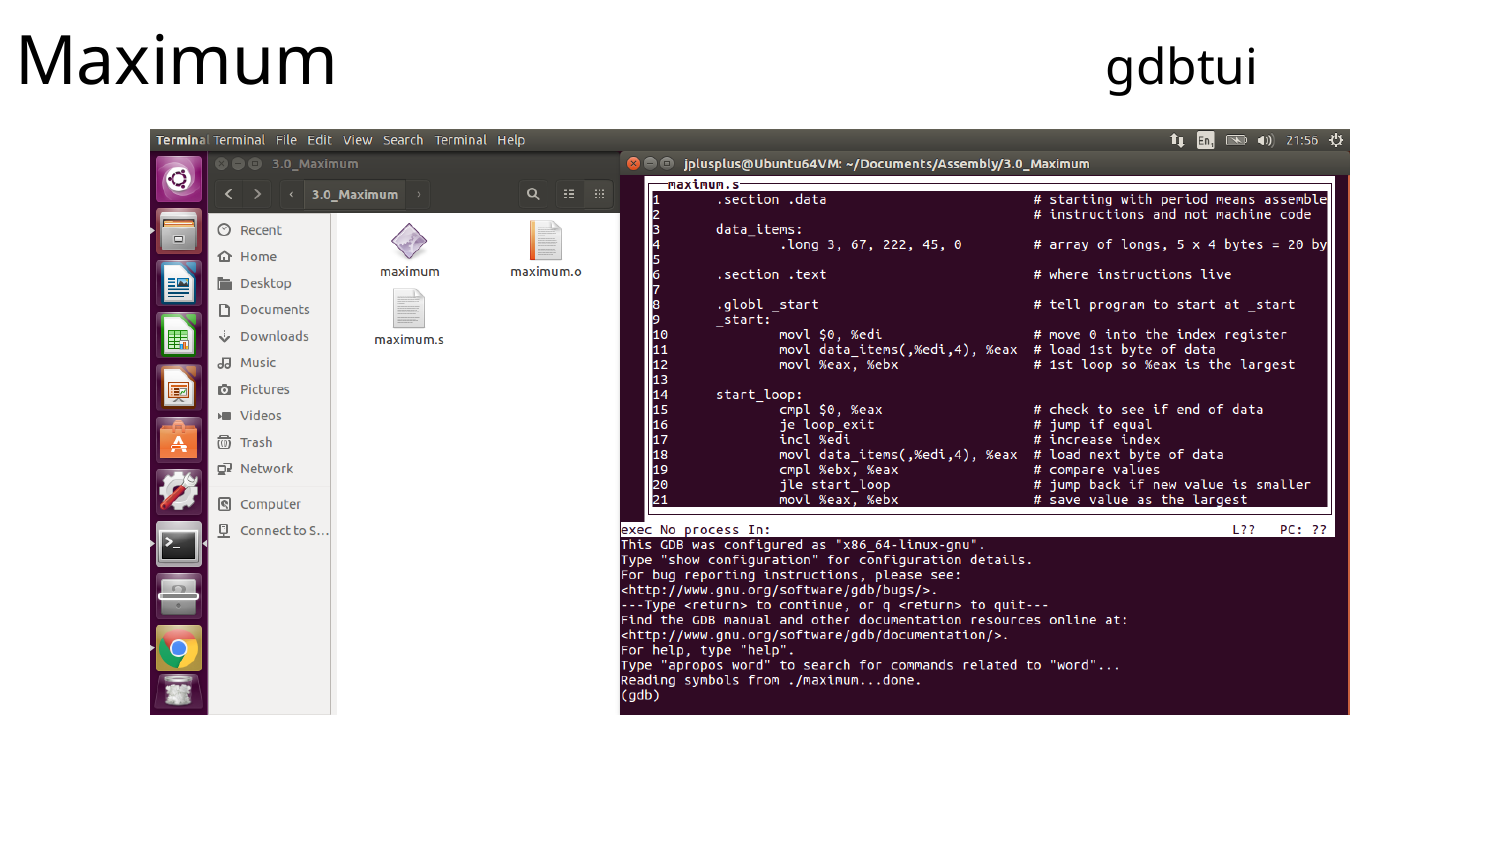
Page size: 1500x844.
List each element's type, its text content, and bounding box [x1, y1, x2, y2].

picture [149, 129, 1350, 715]
text_box Maximum gdbtui [0, 0, 1500, 145]
